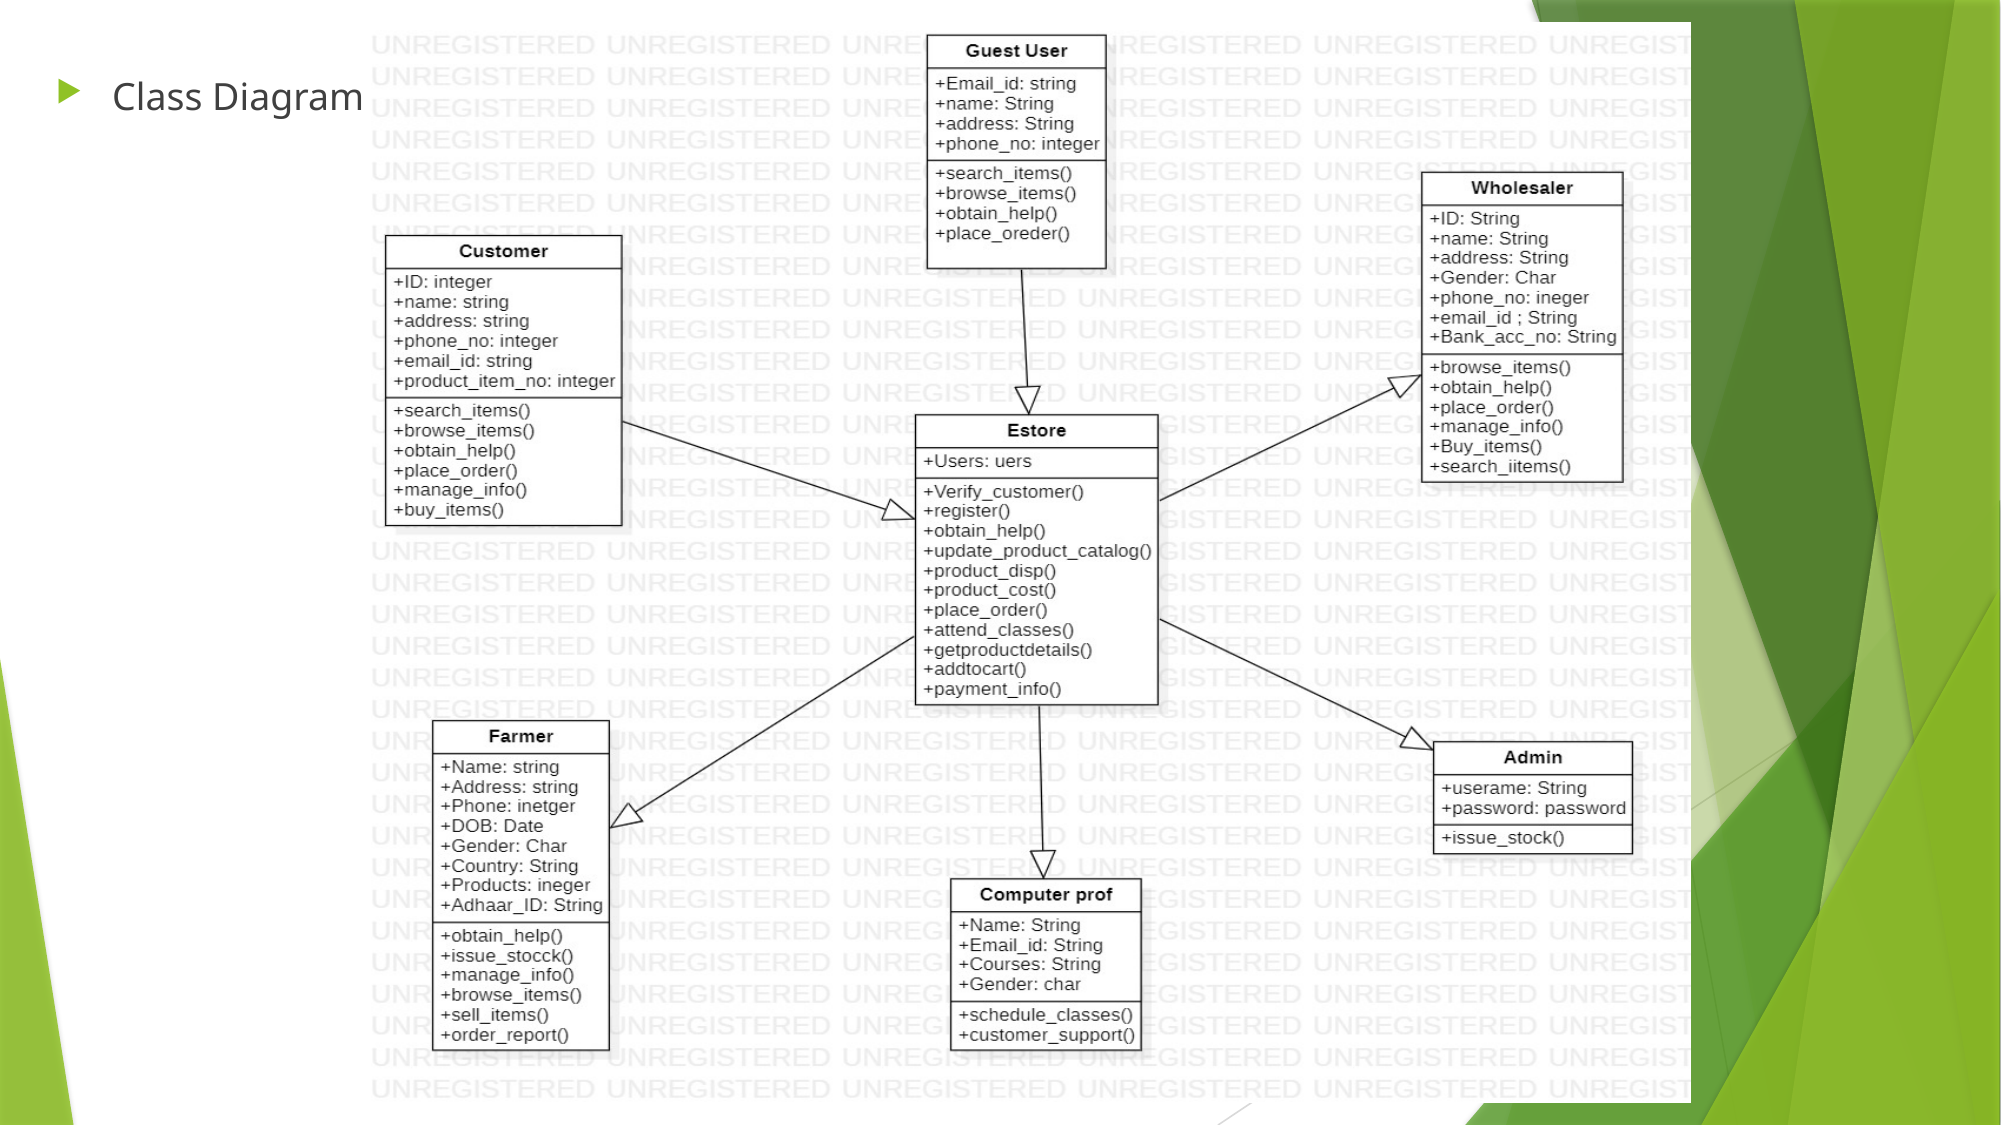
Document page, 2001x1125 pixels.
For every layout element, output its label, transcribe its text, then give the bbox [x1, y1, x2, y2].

list Class Diagram [40, 65, 366, 1074]
picture [371, 22, 1692, 1103]
